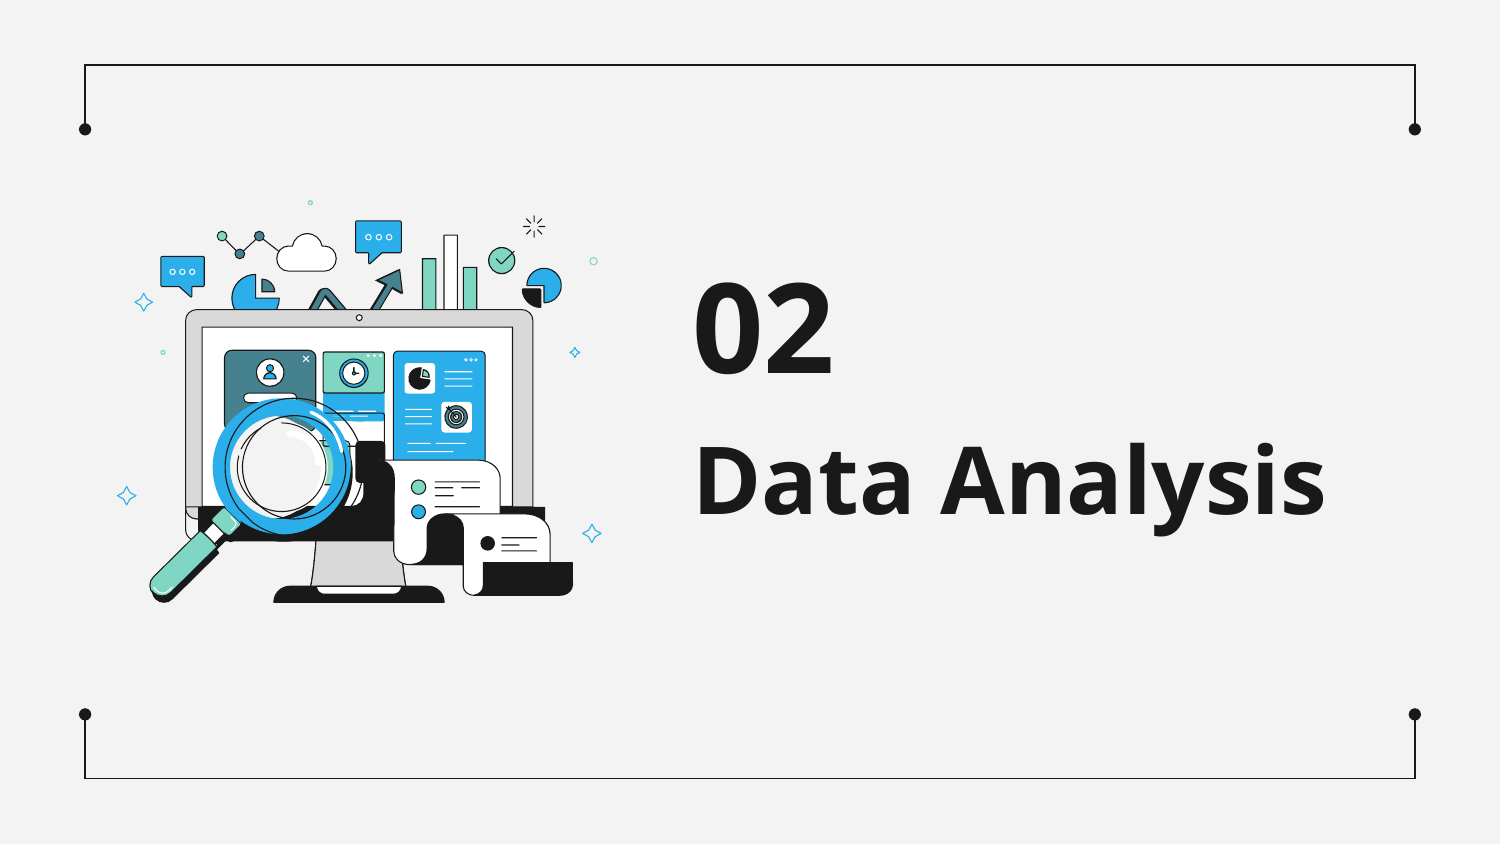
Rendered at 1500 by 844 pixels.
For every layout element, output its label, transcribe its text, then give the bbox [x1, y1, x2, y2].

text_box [116, 199, 602, 605]
title Data Analysis [677, 414, 1383, 641]
title 02 [677, 275, 1383, 414]
